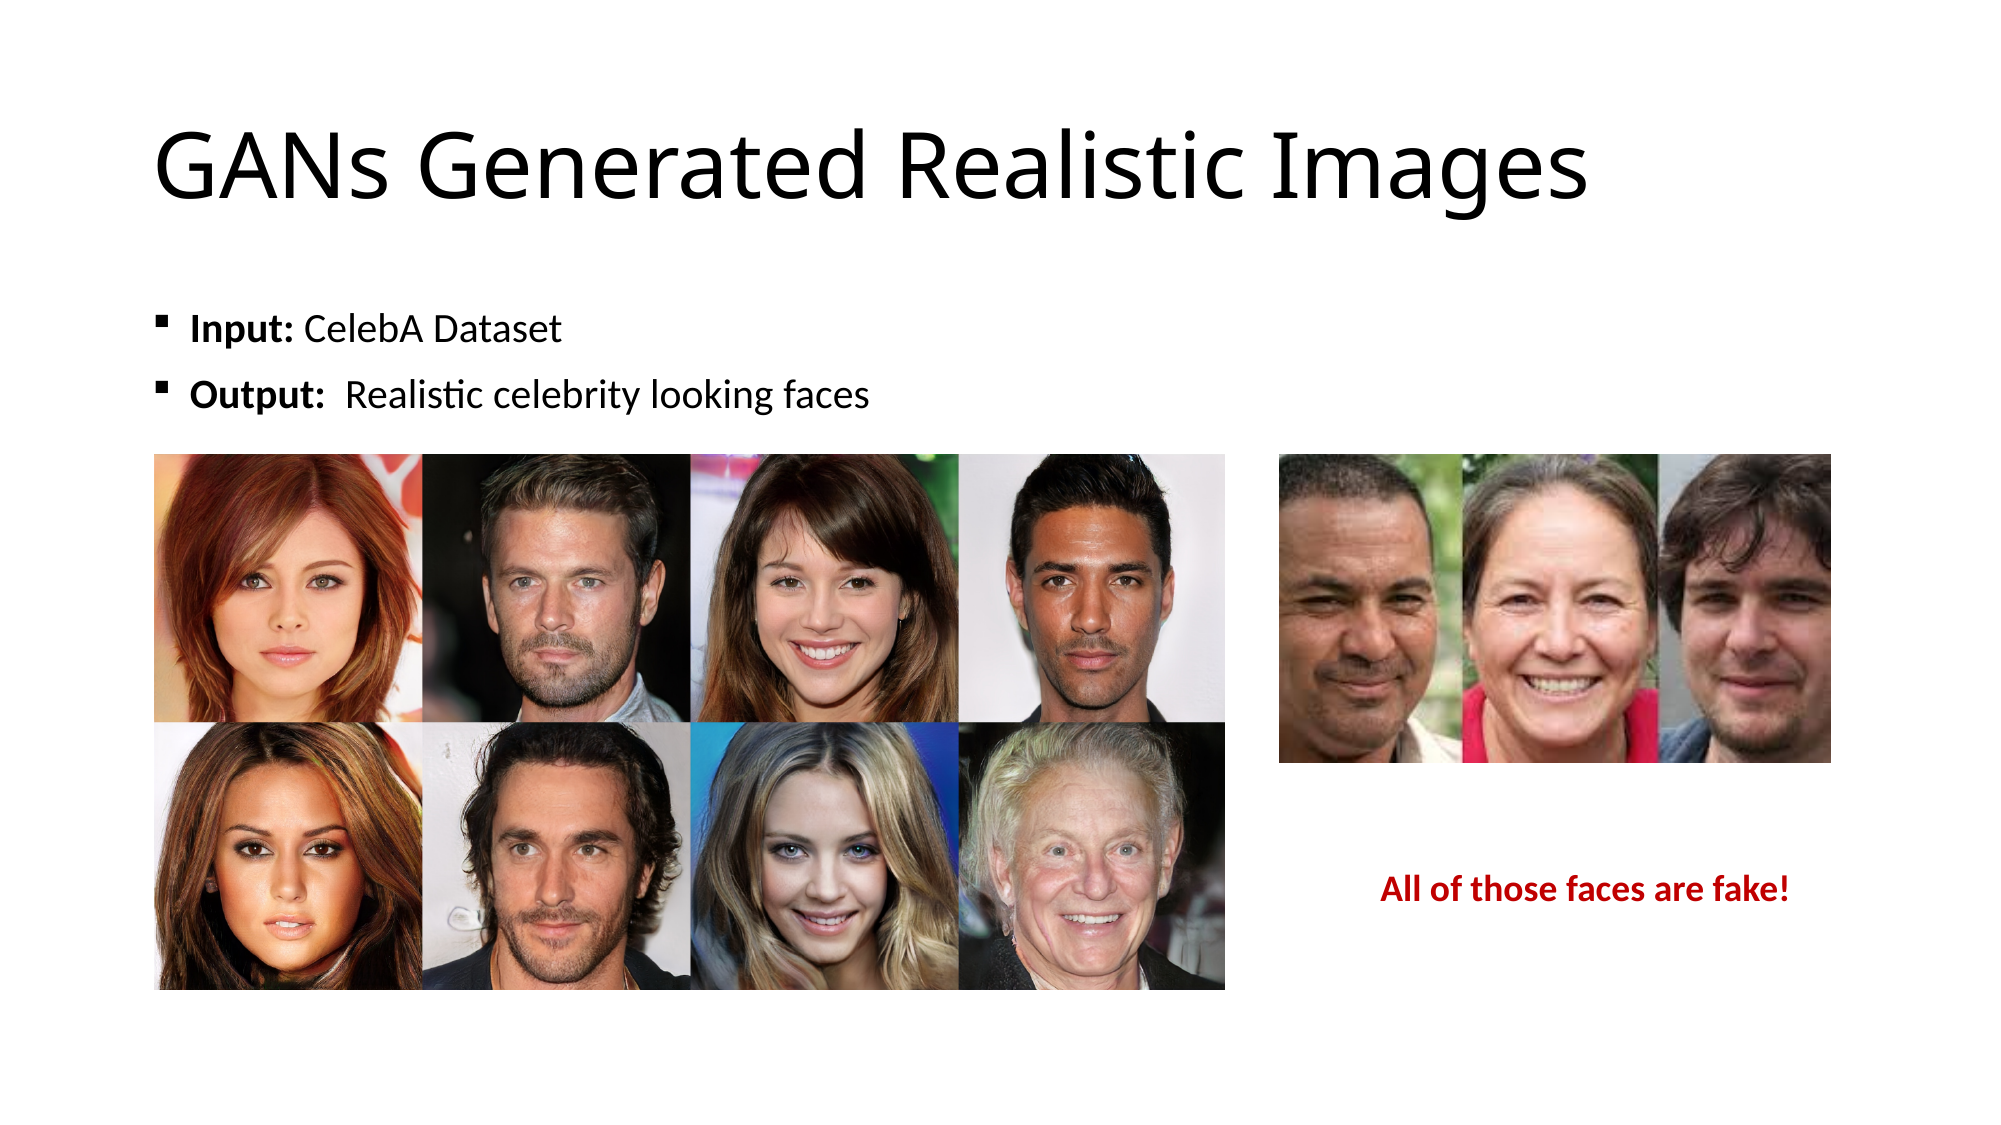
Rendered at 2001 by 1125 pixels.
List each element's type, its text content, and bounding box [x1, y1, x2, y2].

title GANs Generated Realistic Images [137, 59, 1863, 278]
text_box All of those faces are fake! [1365, 856, 1807, 917]
list Input: CelebA Dataset Output: Realistic celebrity looking faces [137, 299, 1863, 1014]
picture [1279, 454, 1831, 763]
picture [154, 454, 1225, 990]
